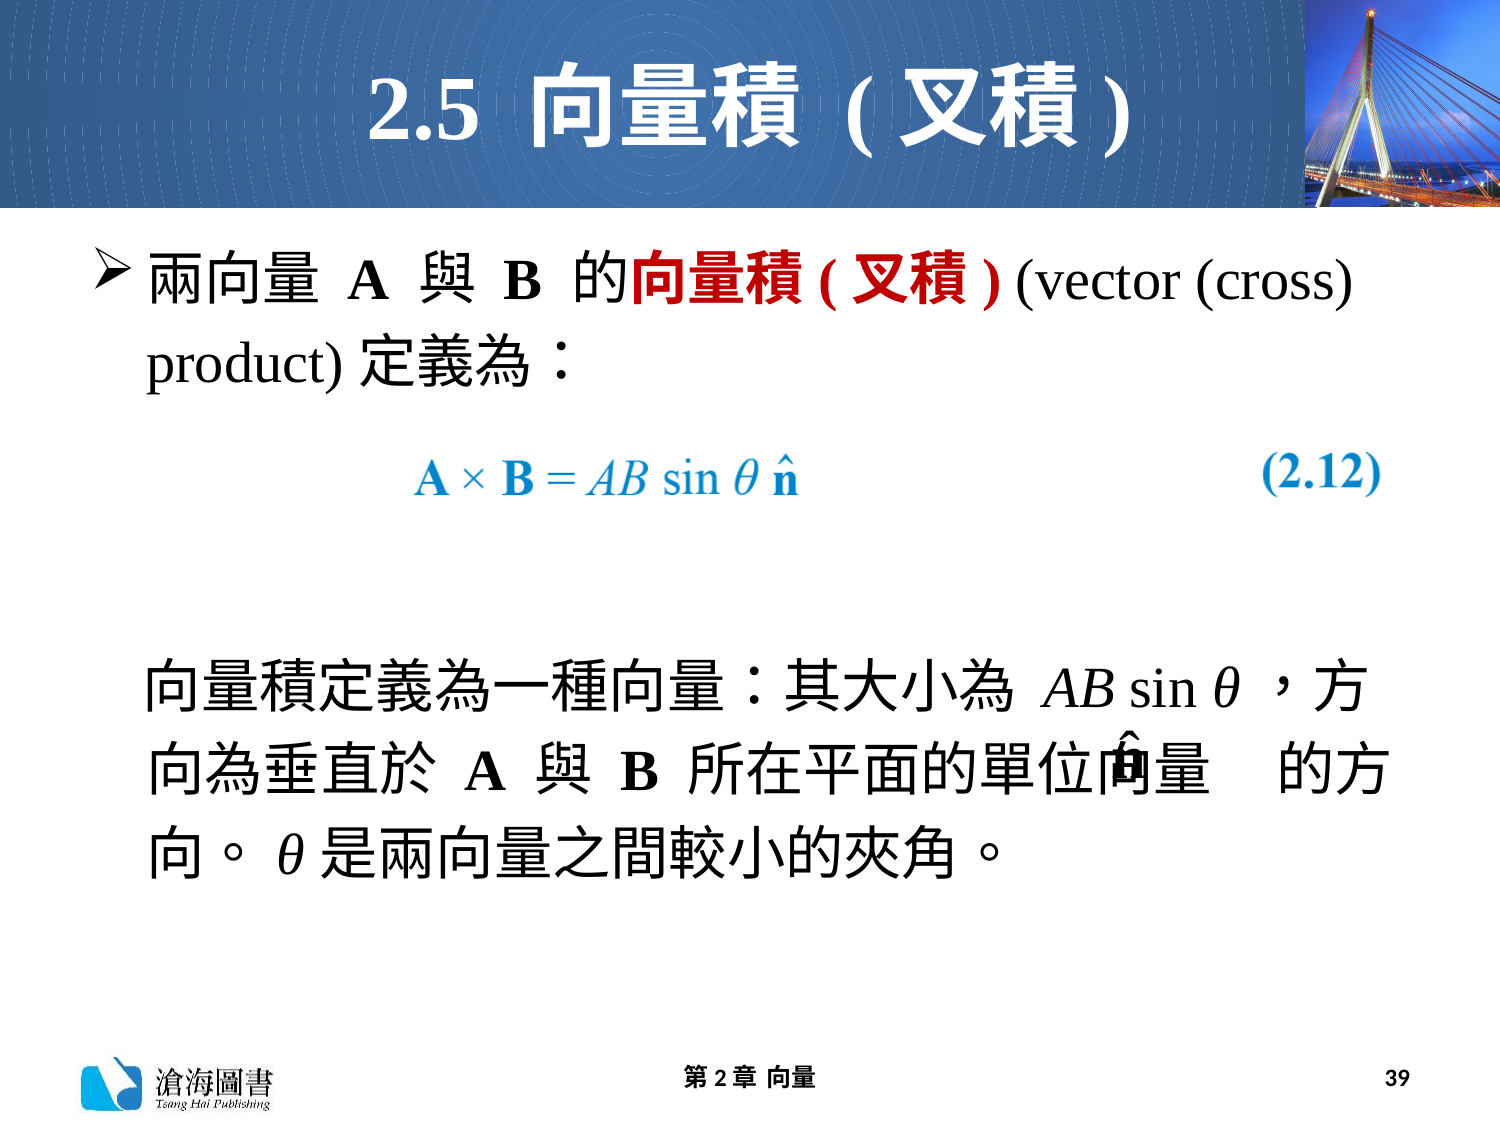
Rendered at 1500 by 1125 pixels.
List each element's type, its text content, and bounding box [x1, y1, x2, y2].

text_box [1104, 715, 1157, 790]
list 兩向量 A 與 B 的向量積(叉積) (vector (cross) product)定義為： 向量積定義為一種向量：其大小為 AB sin θ，方向為垂直於 A 與 B 所在平面的單位向量 的方向。θ是兩向量之間較小的夾角。 [75, 219, 1425, 1043]
footer 第2章 向量 [512, 1046, 988, 1107]
slide_number 39 [1074, 1046, 1425, 1107]
picture [407, 444, 1387, 514]
picture [1305, 0, 1500, 207]
title 2.5 向量積 (叉積) [75, 21, 1425, 185]
picture [75, 1049, 274, 1118]
